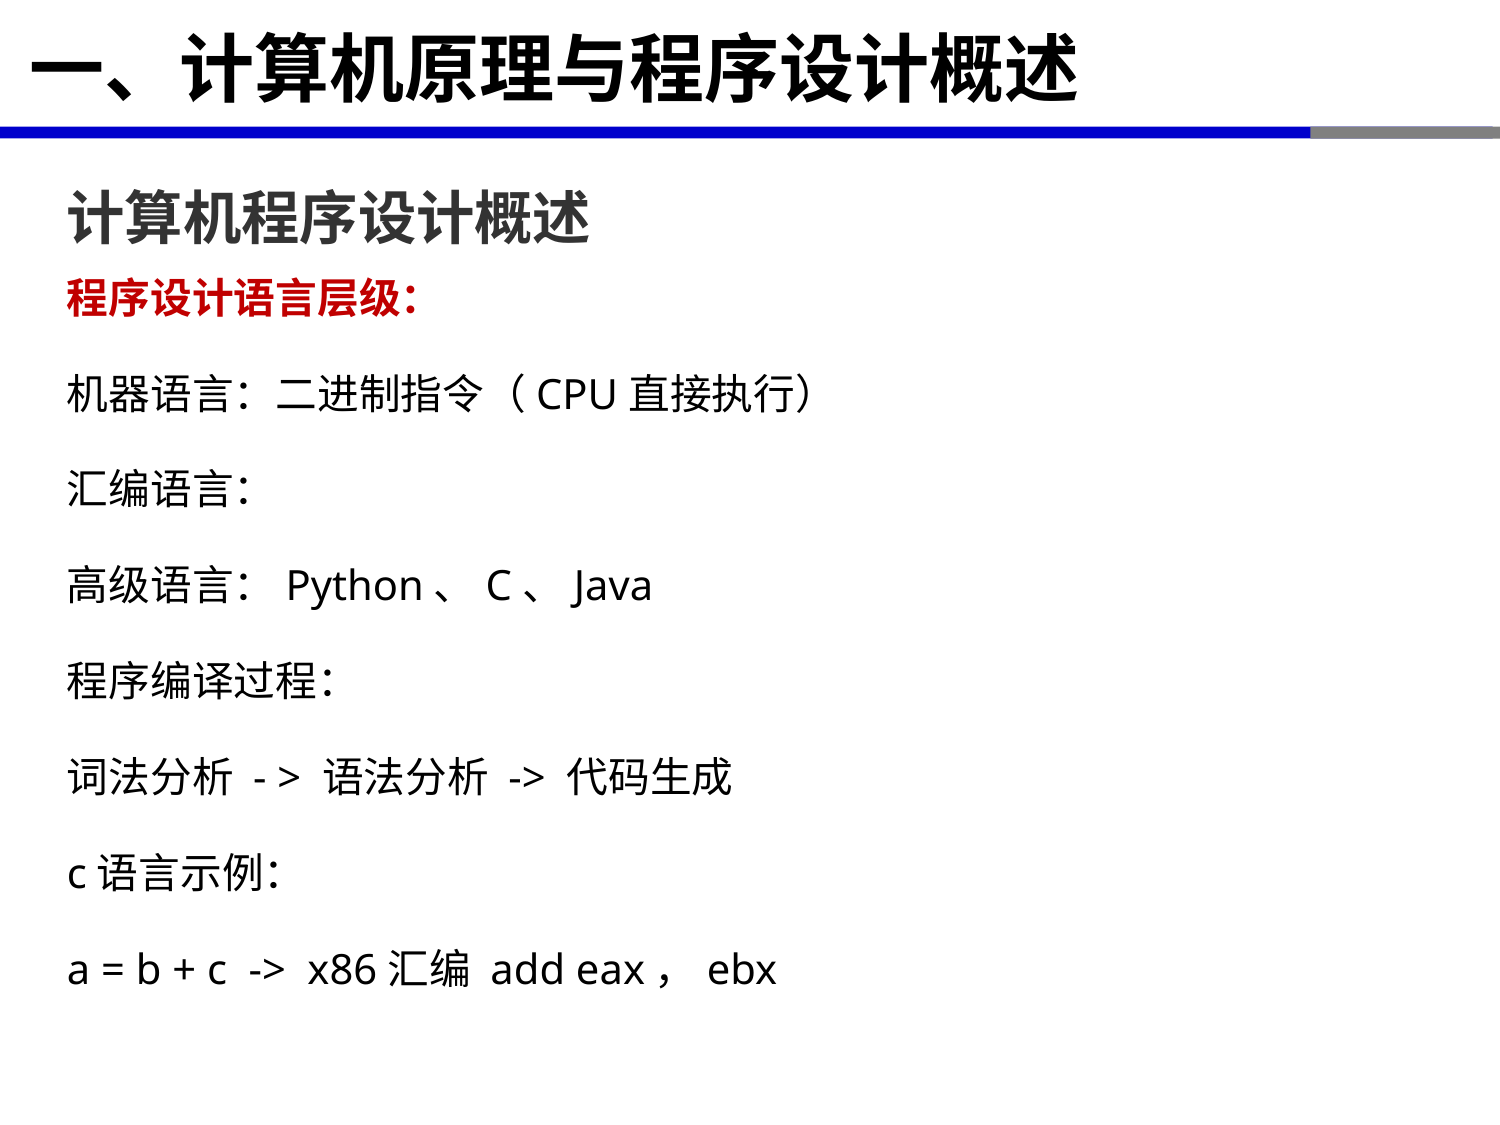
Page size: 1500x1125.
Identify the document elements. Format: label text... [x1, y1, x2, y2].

title 一、计算机原理与程序设计概述 [0, 1, 1479, 132]
text_box 程序设计语言层级： 机器语言：二进制指令（CPU直接执行） 汇编语言： 高级语言：Python、C、Java 程序编译过程： 词法分析 - > 语法分析 -> 代码生成 c语言示例： a = b + c -> x86汇编 add eax，ebx [52, 239, 1438, 1000]
text_box 计算机程序设计概述 [52, 138, 769, 239]
